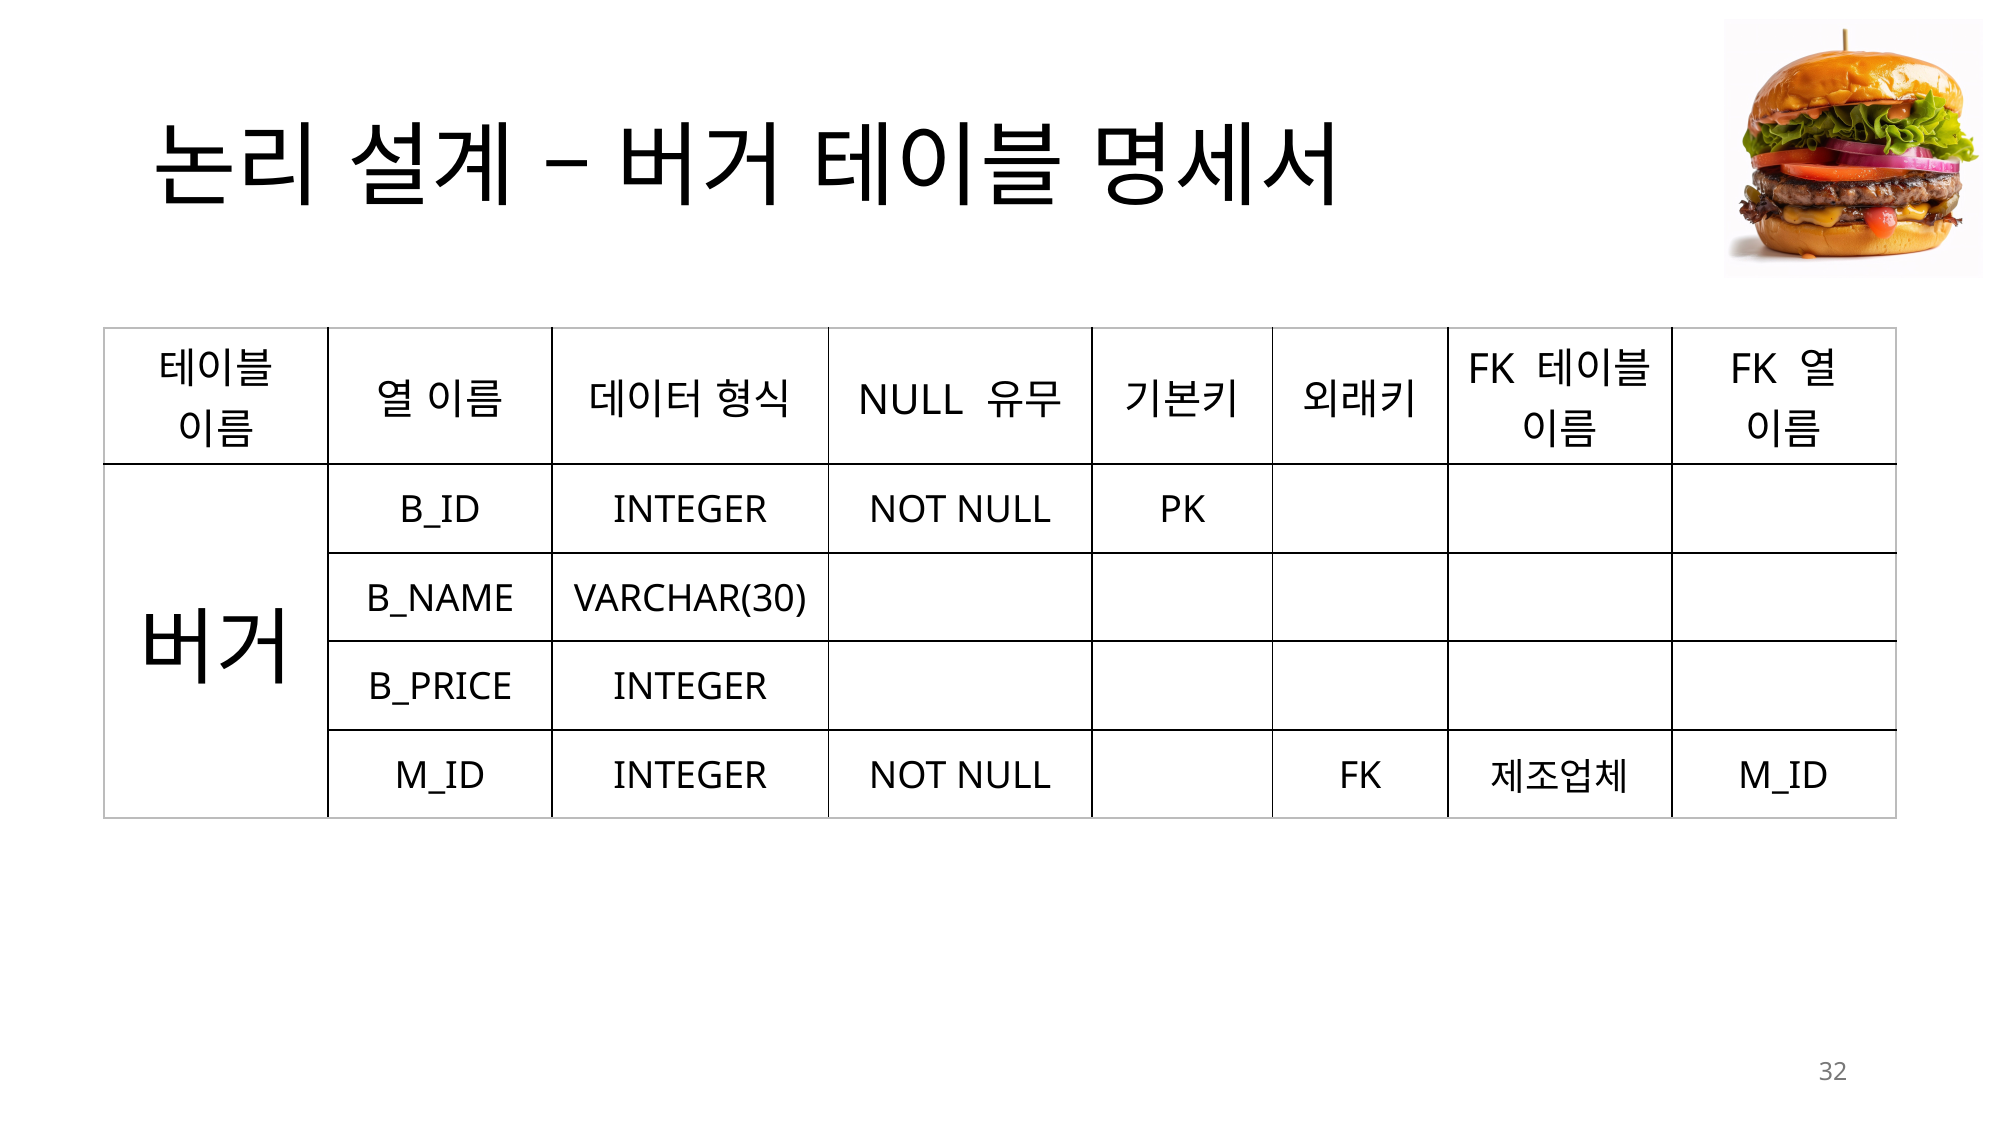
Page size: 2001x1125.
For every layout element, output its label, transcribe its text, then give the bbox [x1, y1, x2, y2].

table_cell [1093, 731, 1272, 817]
table_cell FK [1273, 731, 1447, 817]
table_cell INTEGER [553, 731, 828, 817]
picture [1724, 19, 1983, 278]
table_cell [1273, 554, 1447, 640]
table_cell 제조업체 [1449, 731, 1671, 817]
table_header FK 열 이름 [1673, 329, 1895, 463]
table_header 기본키 [1093, 329, 1272, 463]
table_cell PK [1093, 465, 1272, 552]
table_cell [1449, 642, 1671, 729]
slide_number 32 [1412, 1042, 1863, 1103]
table_cell [1673, 465, 1895, 552]
table_header 데이터 형식 [553, 329, 828, 463]
table_cell [1673, 642, 1895, 729]
table_cell [1093, 642, 1272, 729]
table_cell [1449, 554, 1671, 640]
table_header 외래키 [1273, 329, 1447, 463]
table_cell [1673, 554, 1895, 640]
table_cell B_PRICE [329, 642, 551, 729]
table_cell [1449, 465, 1671, 552]
table_cell [829, 554, 1091, 640]
table_cell 버거 [105, 465, 327, 817]
table_cell B_ID [329, 465, 551, 552]
table_cell VARCHAR(30) [553, 554, 828, 640]
title 논리 설계 – 버거 테이블 명세서 [137, 59, 1863, 278]
table_cell B_NAME [329, 554, 551, 640]
table_header 테이블 이름 [105, 329, 327, 463]
table_header NULL 유무 [829, 329, 1091, 463]
table_cell [1273, 465, 1447, 552]
table_cell [1273, 642, 1447, 729]
table_cell NOT NULL [829, 465, 1091, 552]
table_header FK 테이블 이름 [1449, 329, 1671, 463]
table_cell [829, 642, 1091, 729]
table_cell M_ID [1673, 731, 1895, 817]
table_cell NOT NULL [829, 731, 1091, 817]
table_cell [1093, 554, 1272, 640]
table_header 열 이름 [329, 329, 551, 463]
table_cell INTEGER [553, 642, 828, 729]
table_cell INTEGER [553, 465, 828, 552]
table_cell M_ID [329, 731, 551, 817]
